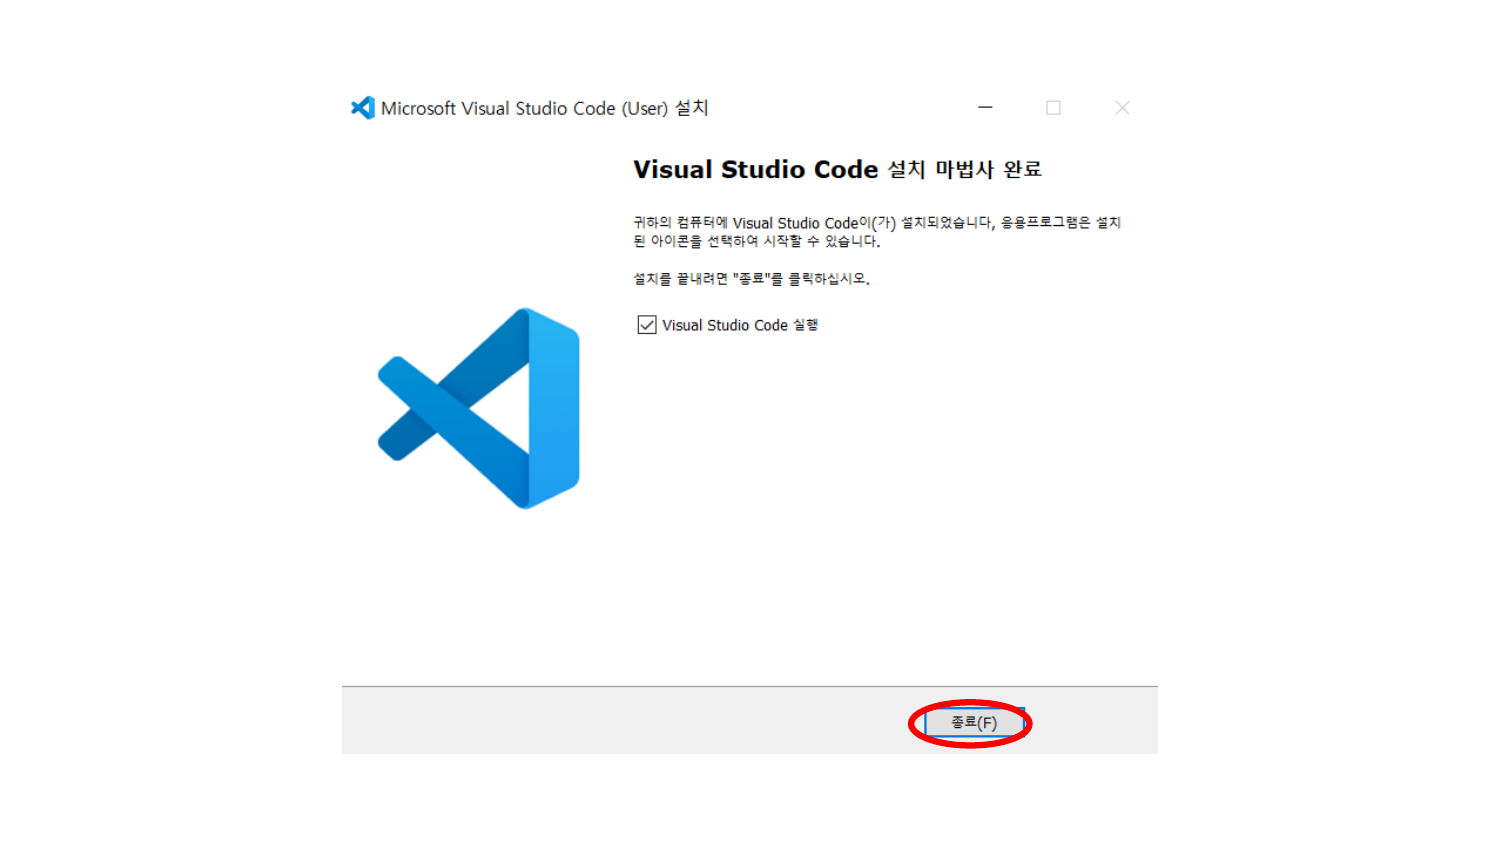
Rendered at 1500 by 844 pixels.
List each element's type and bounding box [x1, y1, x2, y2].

picture [342, 89, 1158, 755]
